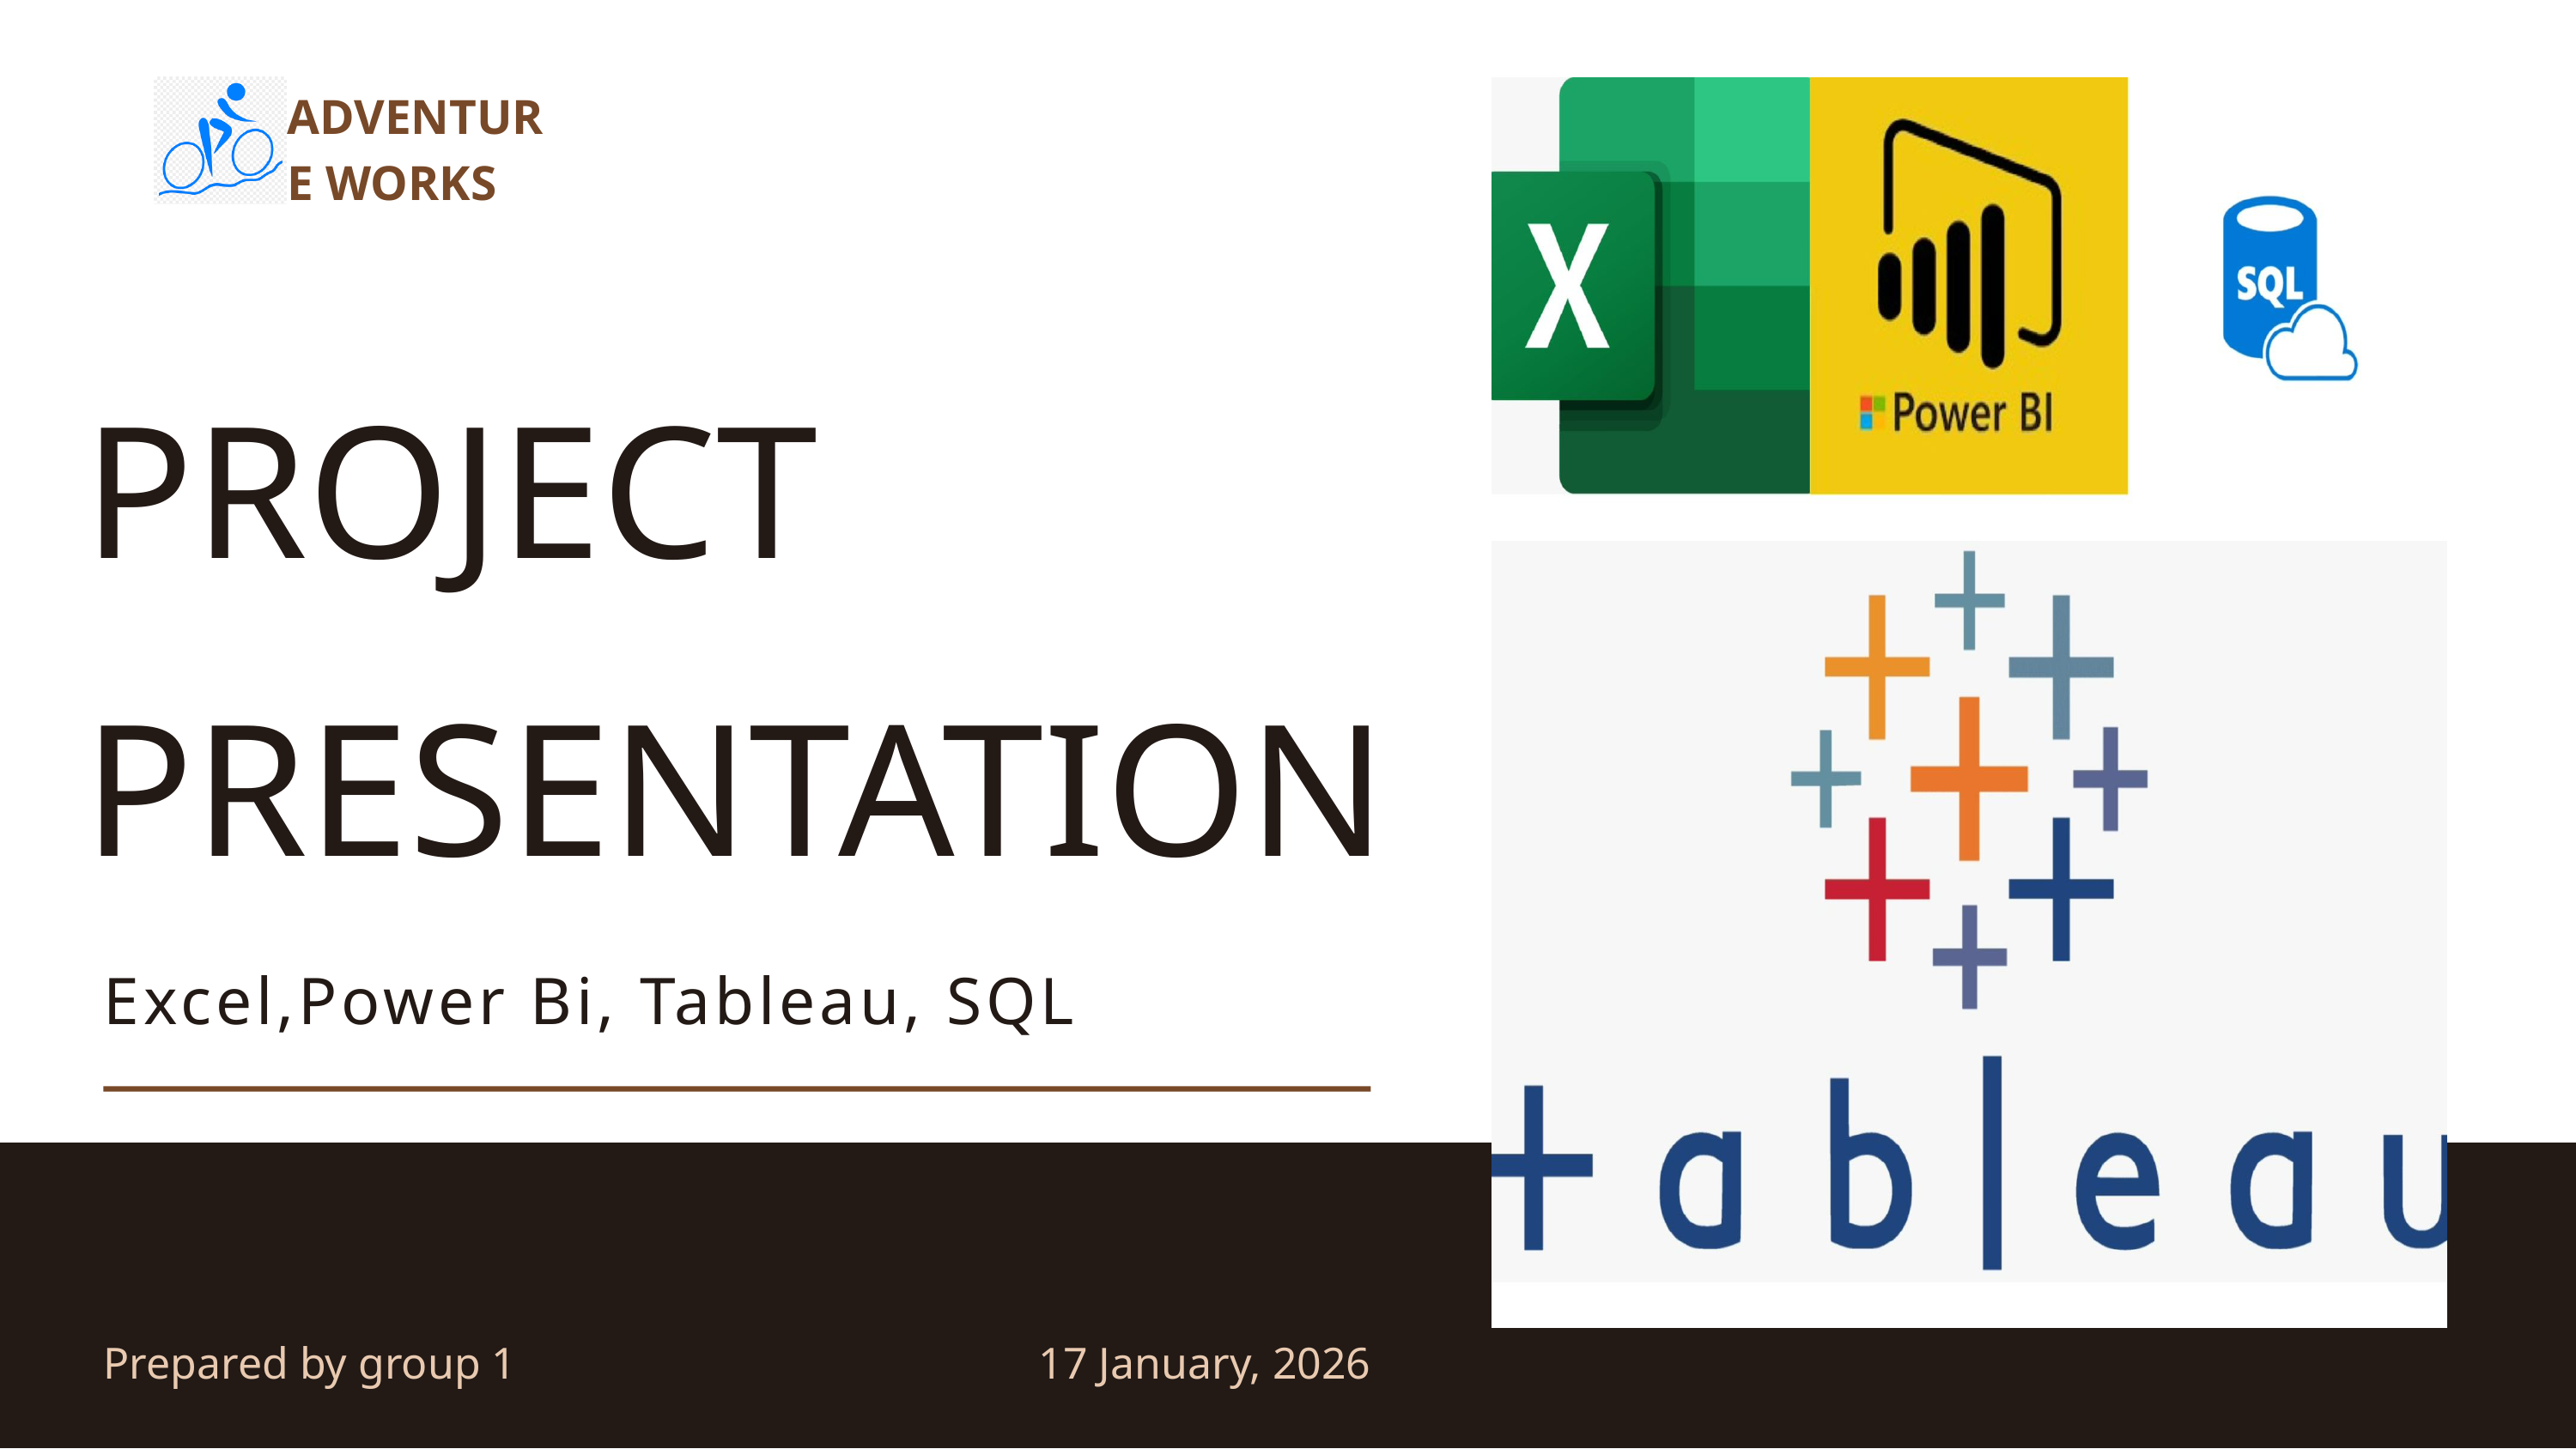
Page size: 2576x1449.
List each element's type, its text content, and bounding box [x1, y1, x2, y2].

text_box ADVENTURE WORKS [289, 77, 554, 210]
picture [1492, 77, 2448, 1328]
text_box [0, 1142, 2576, 1449]
picture [154, 76, 288, 205]
text_box Excel,Power Bi, Tableau, SQL [103, 947, 1371, 1037]
text_box PROJECT PRESENTATION [83, 296, 1390, 893]
